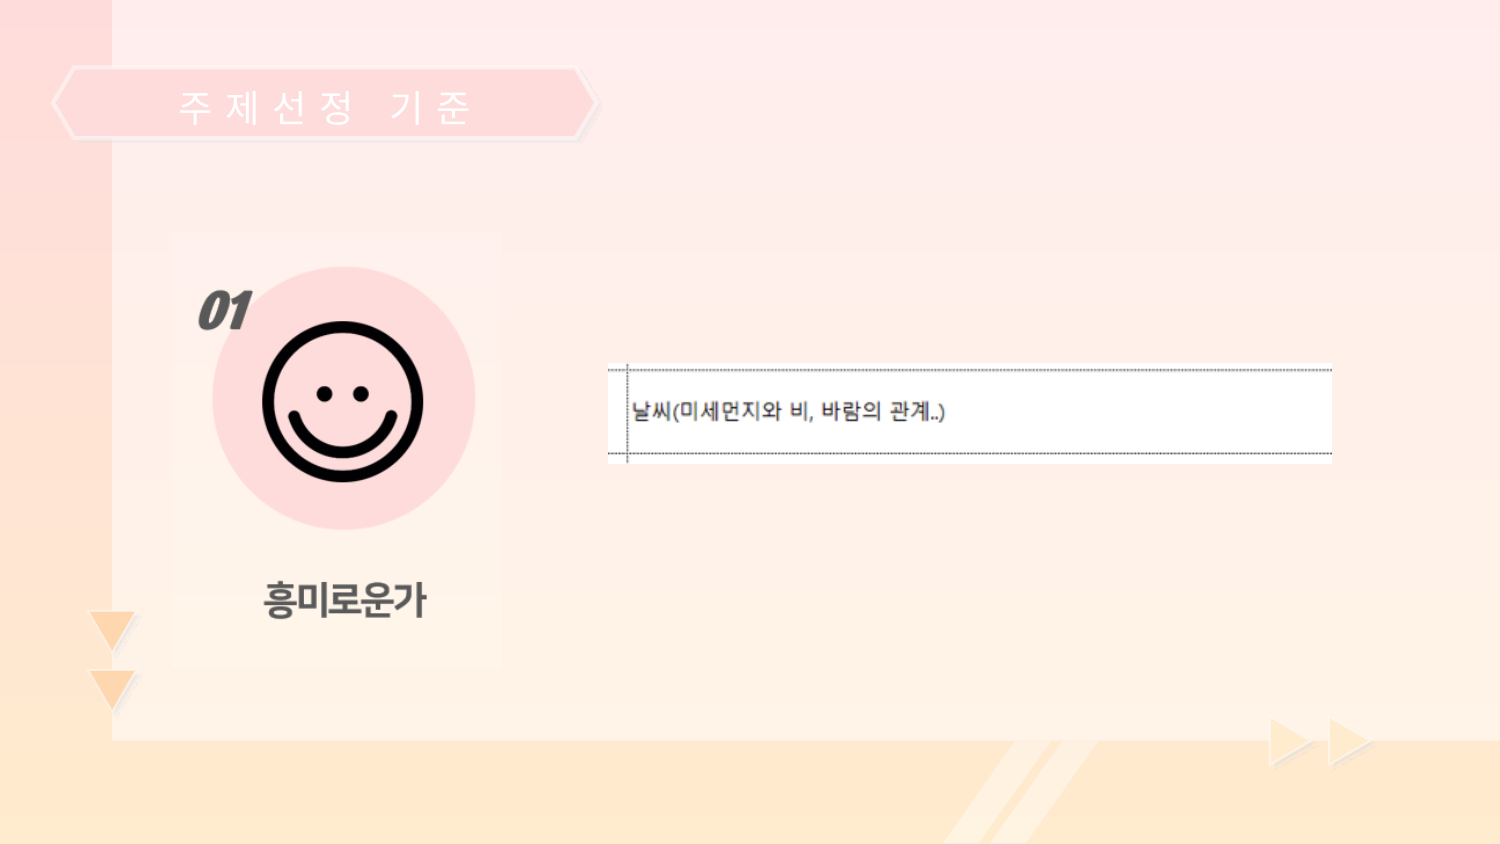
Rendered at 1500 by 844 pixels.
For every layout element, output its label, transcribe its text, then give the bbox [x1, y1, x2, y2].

text_box 주제선정 기준 [163, 77, 486, 138]
picture [607, 363, 1332, 465]
picture [171, 232, 503, 670]
